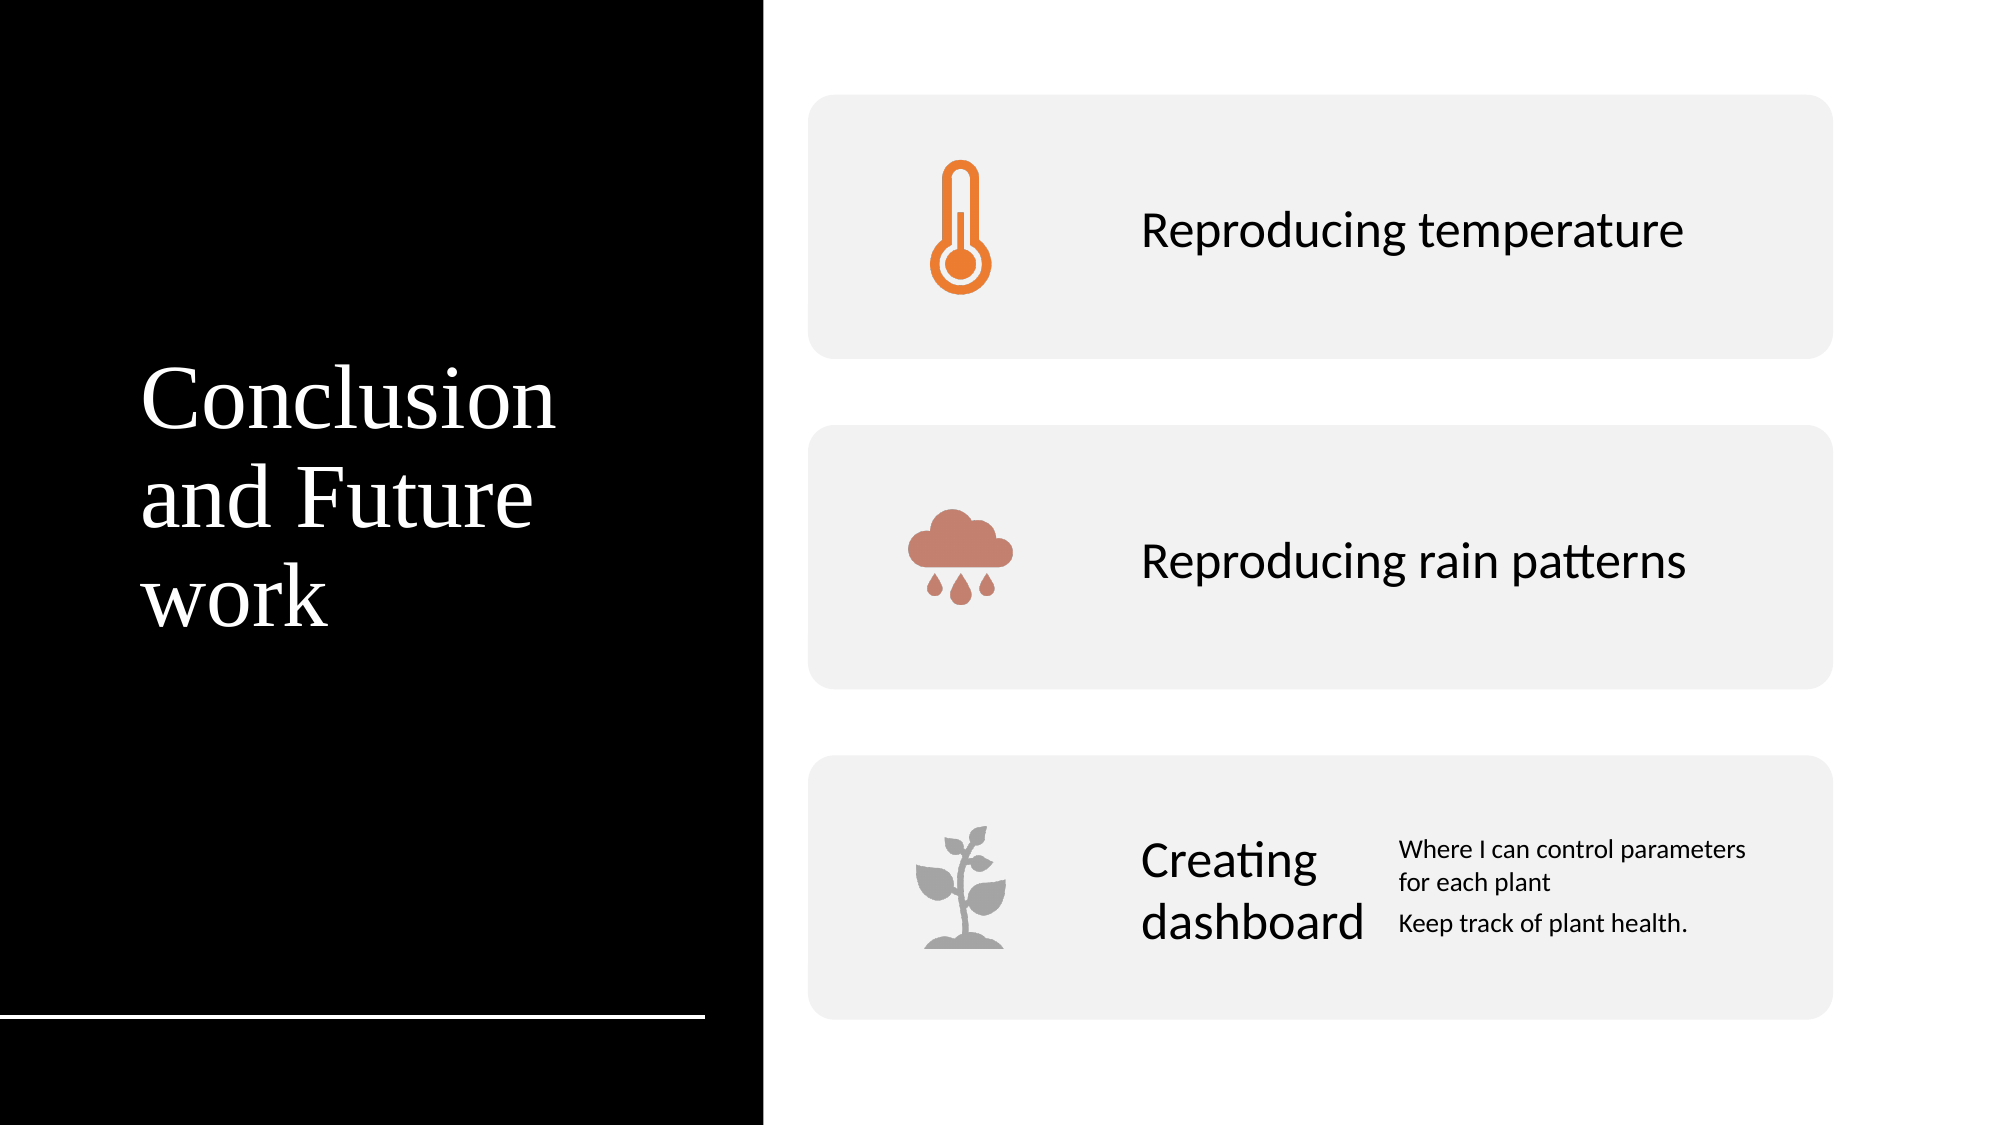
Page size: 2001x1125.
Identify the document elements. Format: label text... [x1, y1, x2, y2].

title Conclusion and Future work [125, 91, 711, 905]
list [849, 93, 1875, 1022]
text_box [0, 0, 764, 1125]
